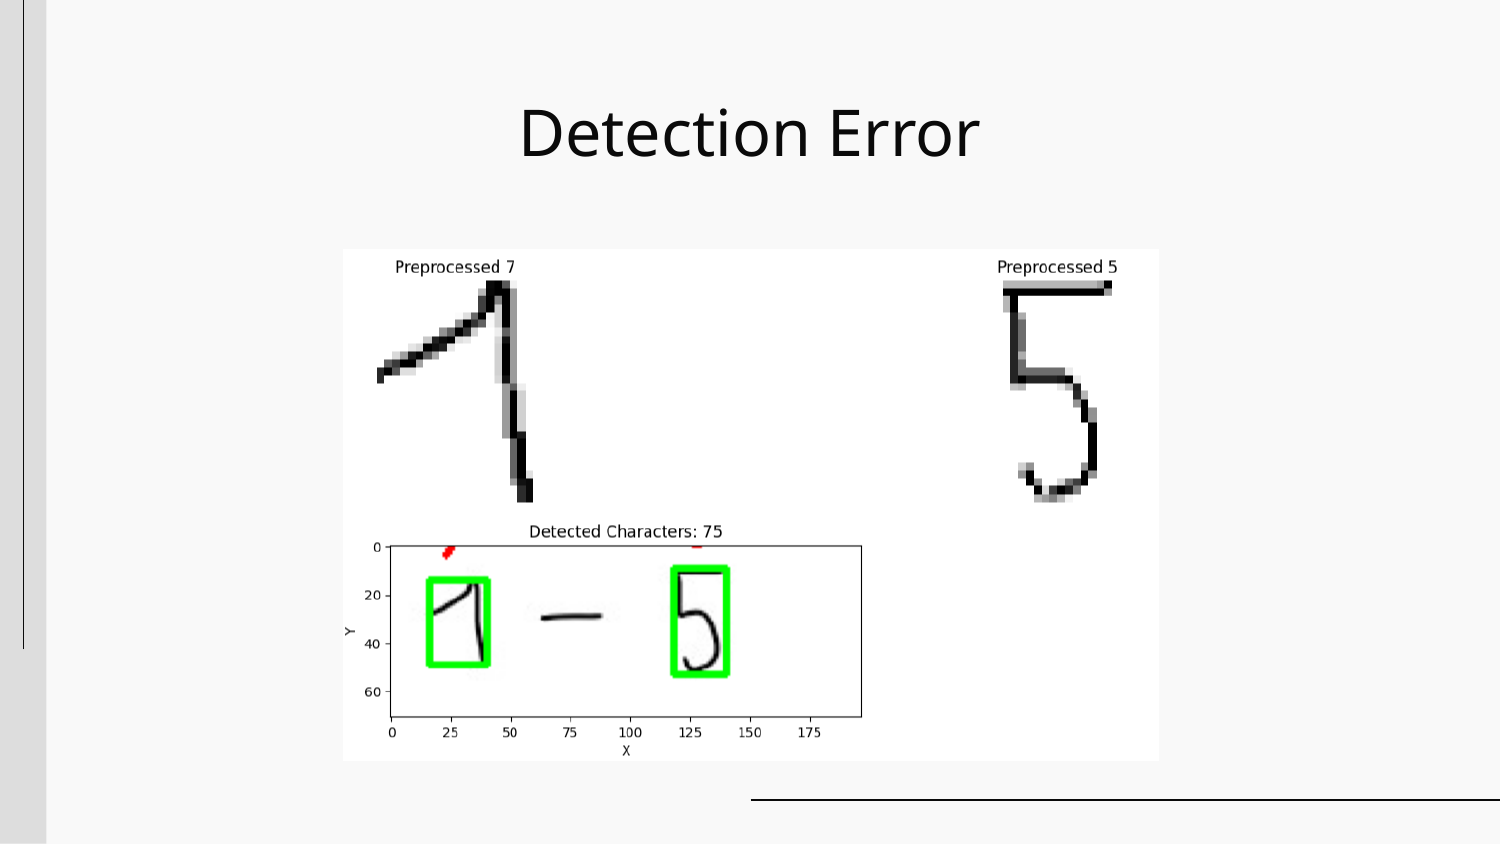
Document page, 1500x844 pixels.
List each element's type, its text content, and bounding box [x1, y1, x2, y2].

title Detection Error [116, 77, 1383, 168]
picture [342, 249, 1159, 762]
